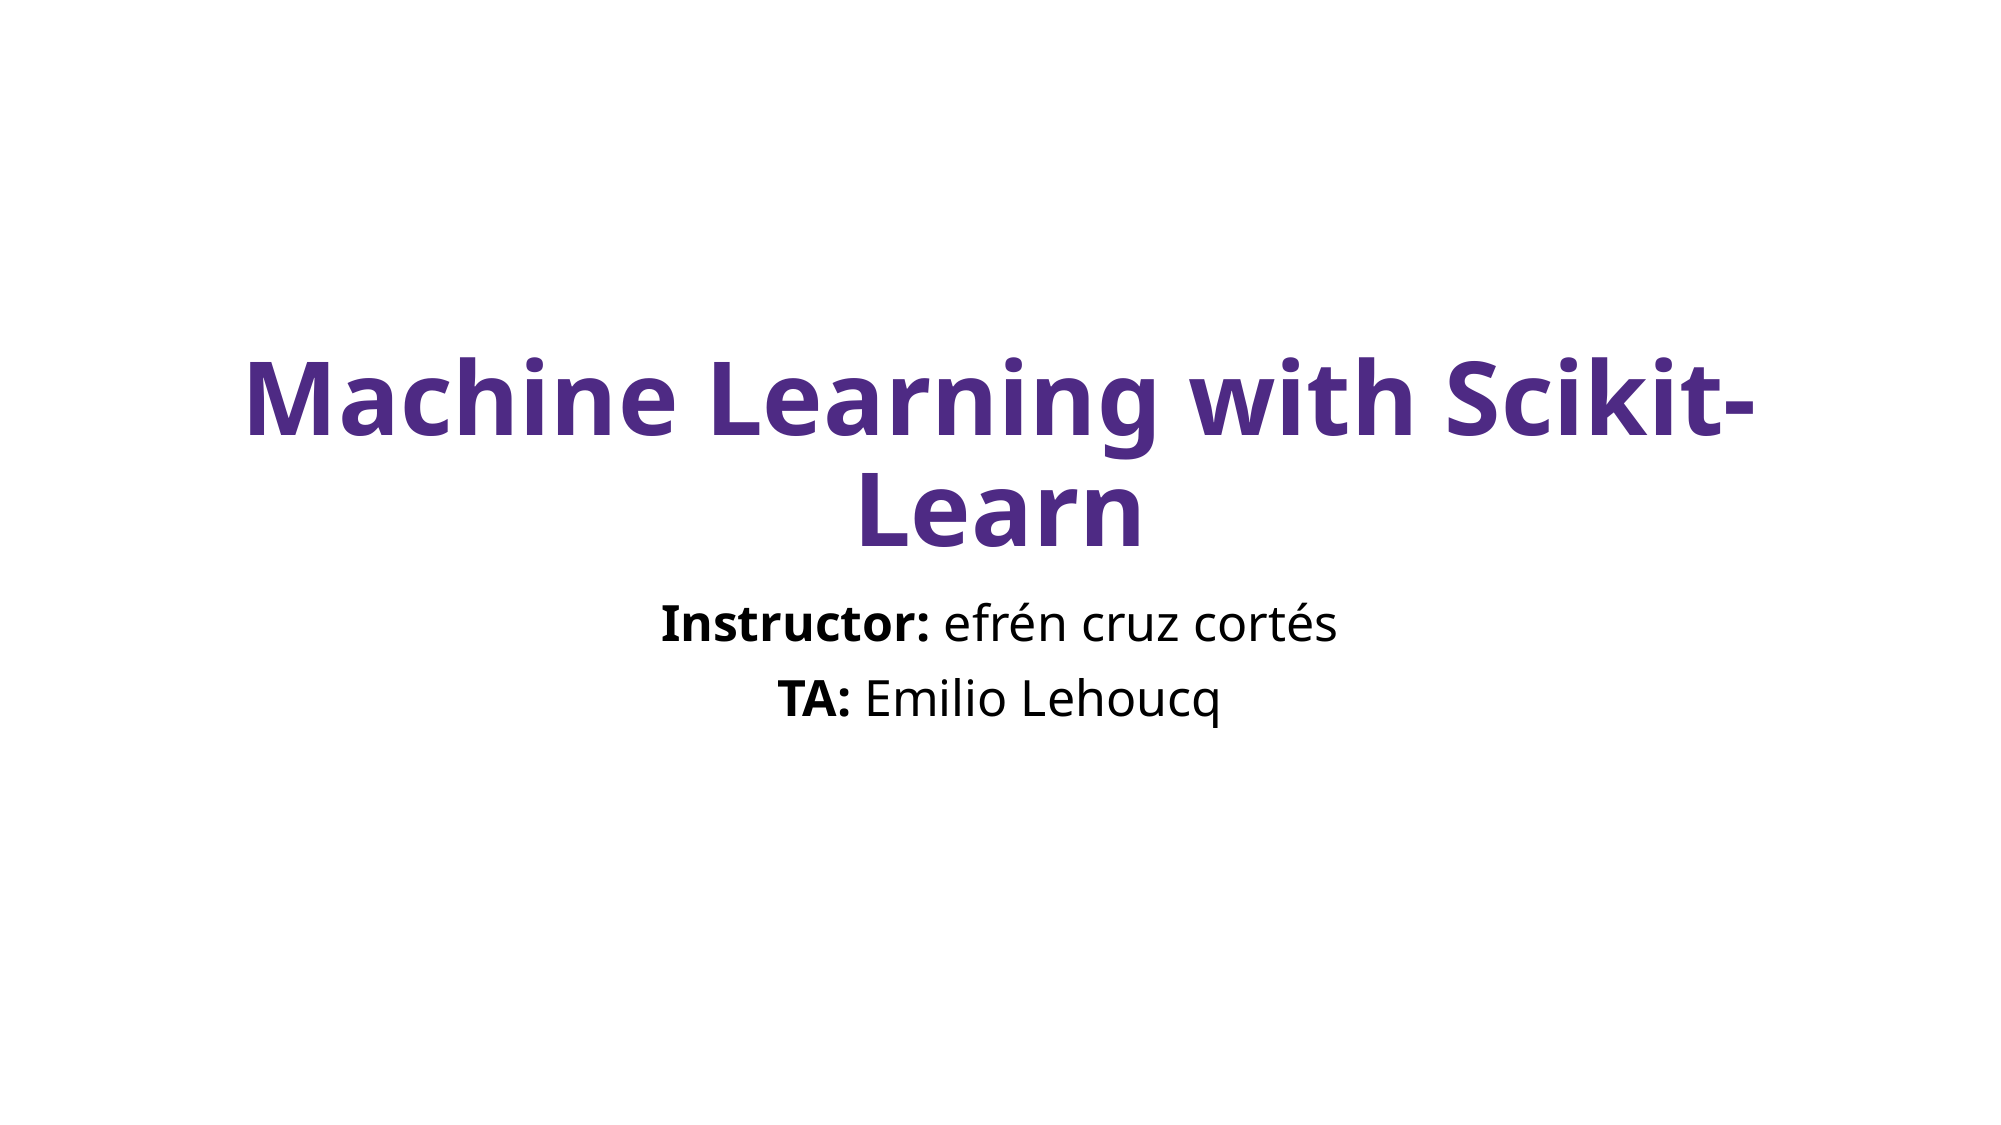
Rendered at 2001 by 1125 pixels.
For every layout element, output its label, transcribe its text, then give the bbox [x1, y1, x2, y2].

subtitle Instructor: efrén cruz cortés TA: Emilio Lehoucq [249, 590, 1750, 863]
title Machine Learning with Scikit-Learn [108, 337, 1892, 576]
